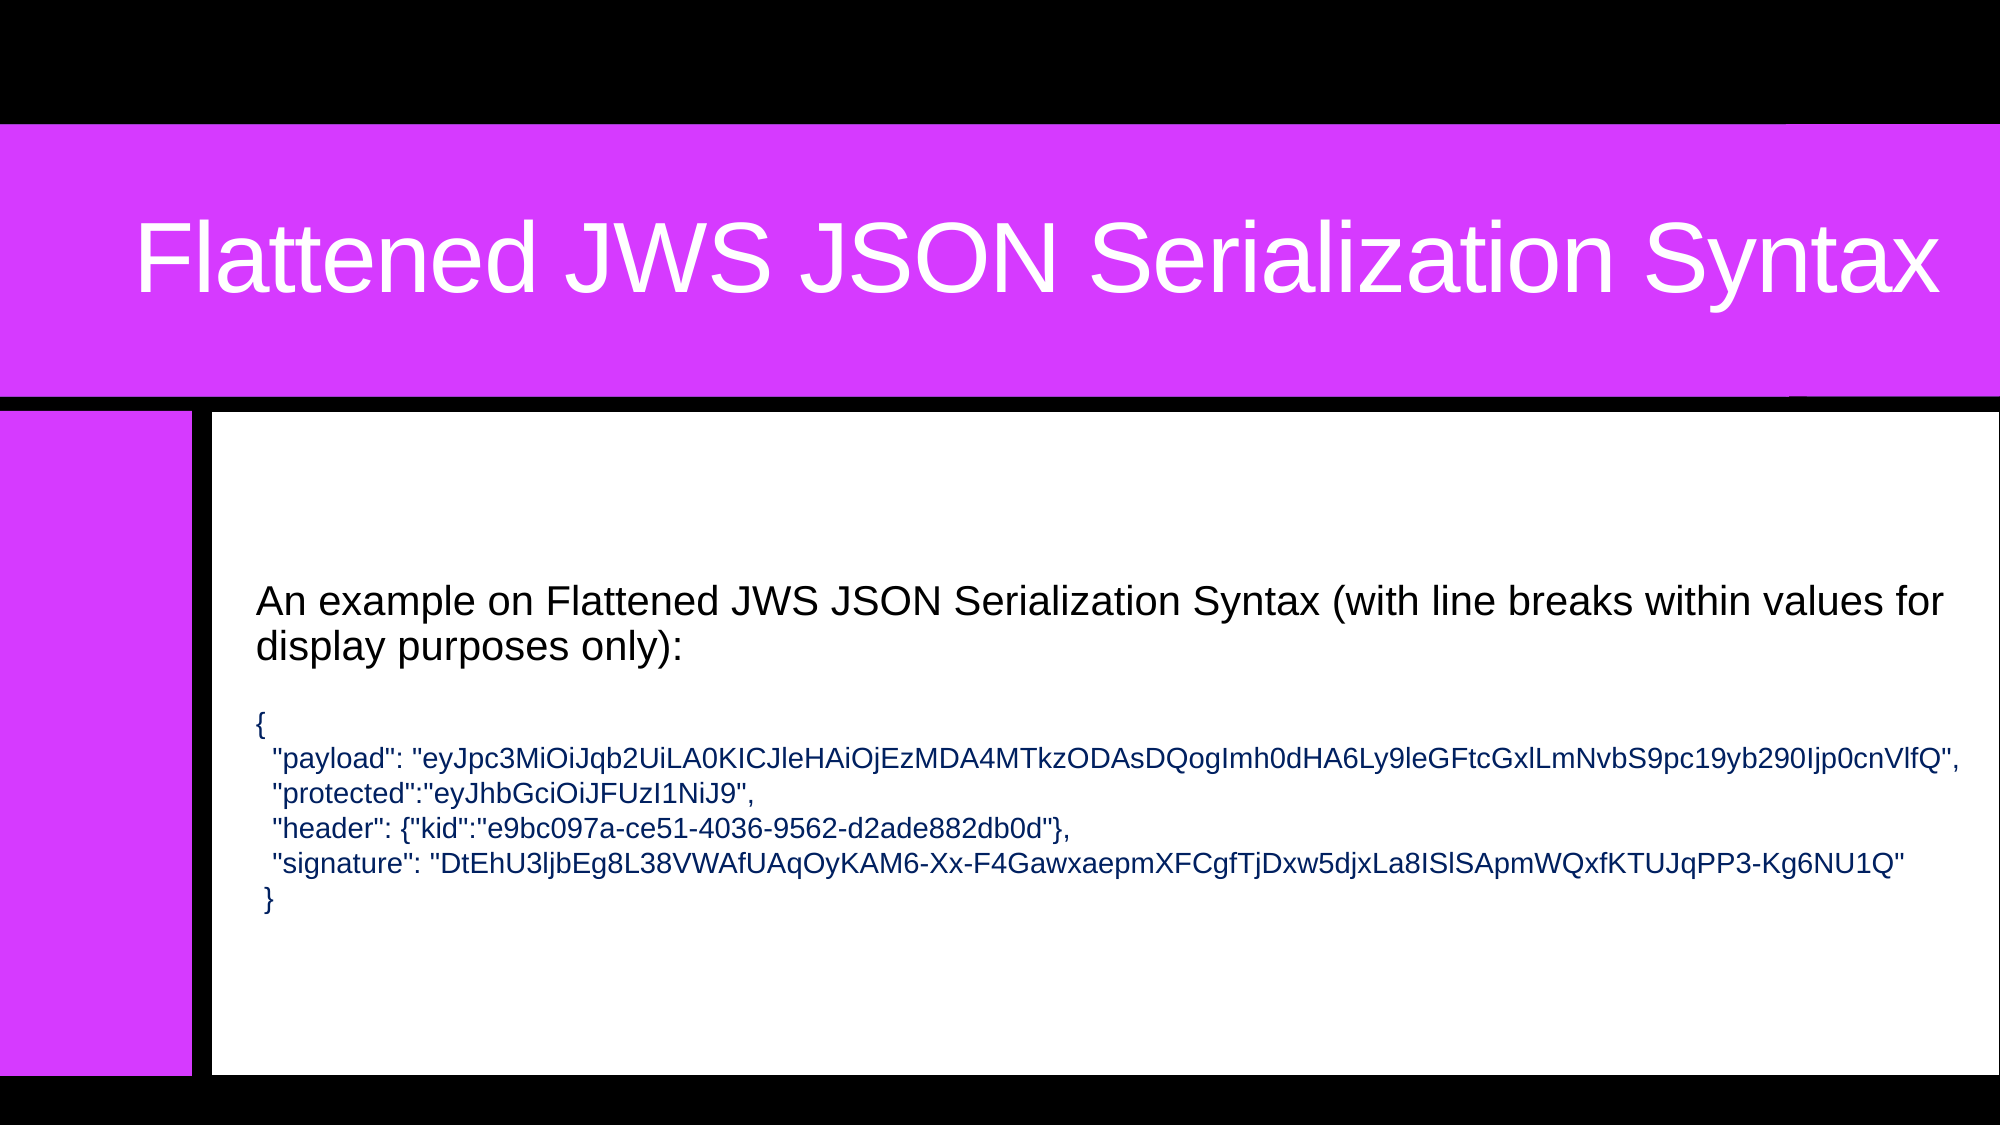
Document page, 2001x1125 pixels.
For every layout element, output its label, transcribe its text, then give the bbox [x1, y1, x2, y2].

text_box [0, 124, 1790, 398]
text_box [1785, 123, 2000, 397]
text_box An example on Flattened JWS JSON Serialization Syntax (with line breaks within values for display purposes only): { "payload": "eyJpc3MiOiJqb2UiLA0KICJleHAiOjEzMDA4MTkzODAsDQogImh0dHA6Ly9leGFtcGxlLmNvbS9pc19yb290Ijp0cnVlfQ", "protected":"eyJhbGciOiJFUzI1NiJ9", "header": {"kid":"e9bc097a-ce51-4036-9562-d2ade882db0d"}, "signature": "DtEhU3ljbEg8L38VWAfUAqOyKAM6-Xx-F4GawxaepmXFCgfTjDxw5djxLa8ISlSApmWQxfKTUJqPP3-Kg6NU1Q" } [240, 553, 2000, 940]
title Flattened JWS JSON Serialization Syntax [118, 142, 1968, 378]
text_box [210, 410, 2000, 1077]
text_box [0, 410, 193, 1077]
